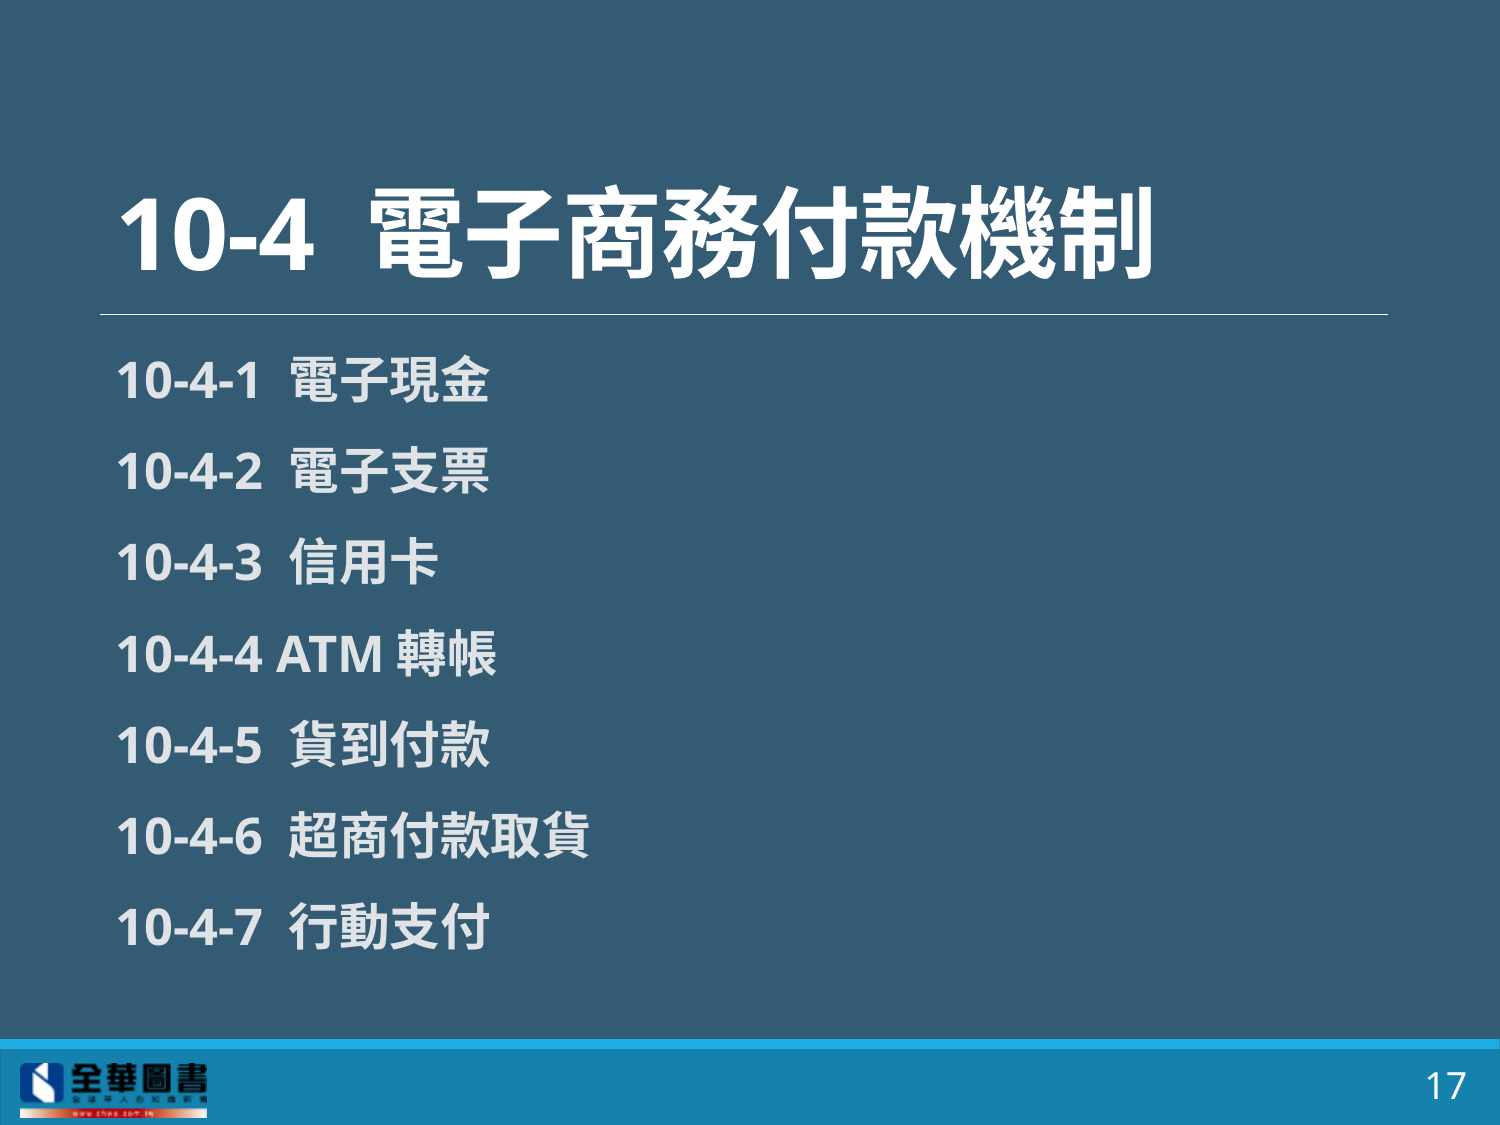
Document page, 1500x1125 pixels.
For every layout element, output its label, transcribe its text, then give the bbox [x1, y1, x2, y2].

list 10-4-1 電子現金 10-4-2 電子支票 10-4-3 信用卡 10-4-4 ATM轉帳 10-4-5 貨到付款 10-4-6 超商付款取貨 10-4-7 行動支付 [100, 338, 1338, 976]
slide_number 17 [1320, 1057, 1483, 1118]
picture [20, 1063, 207, 1118]
title 10-4 電子商務付款機制 [100, 47, 1447, 299]
